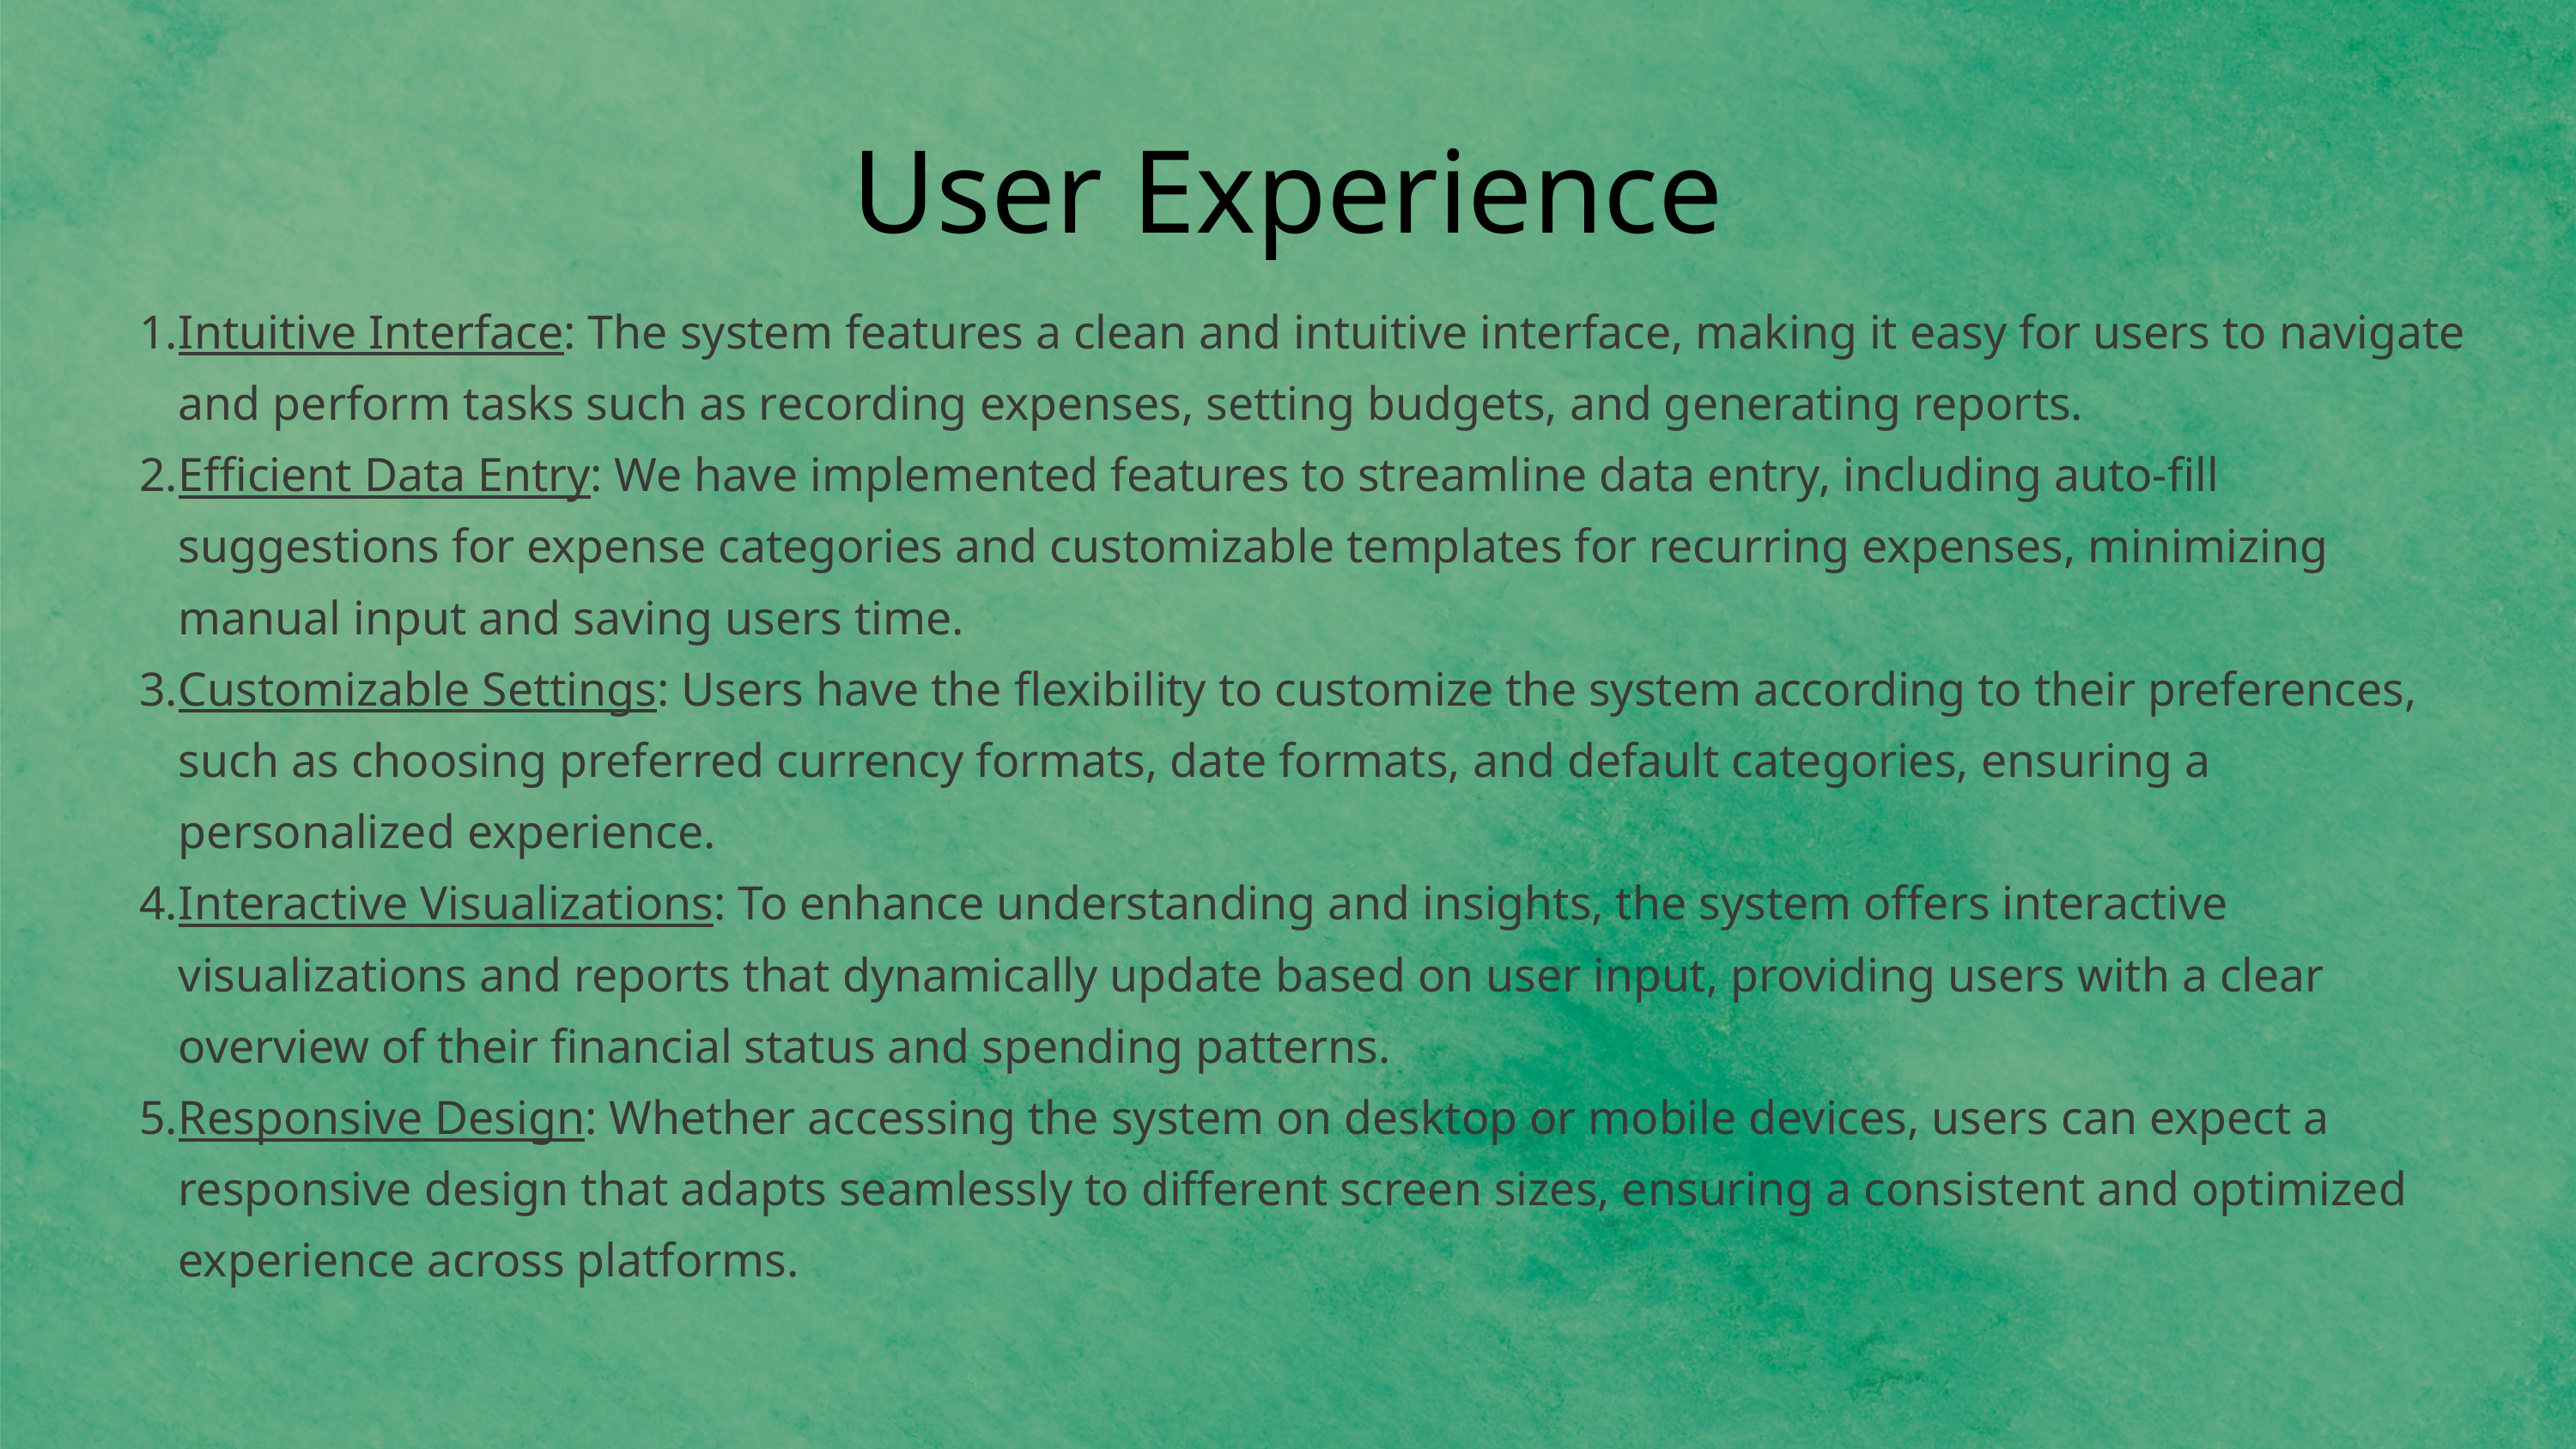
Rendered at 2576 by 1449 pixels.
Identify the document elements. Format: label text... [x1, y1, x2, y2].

text_box Intuitive Interface: The system features a clean and intuitive interface, making it easy for users to navigate and perform tasks such as recording expenses, setting budgets, and generating reports. Efficient Data Entry: We have implemented features to streamline data entry, including auto-fill suggestions for expense categories and customizable templates for recurring expenses, minimizing manual input and saving users time. Customizable Settings: Users have the flexibility to customize the system according to their preferences, such as choosing preferred currency formats, date formats, and default categories, ensuring a personalized experience. Interactive Visualizations: To enhance understanding and insights, the system offers interactive visualizations and reports that dynamically update based on user input, providing users with a clear overview of their financial status and spending patterns. Responsive Design: Whether accessing the system on desktop or mobile devices, users can expect a responsive design that adapts seamlessly to different screen sizes, ensuring a consistent and optimized experience across platforms. [100, 286, 2476, 1358]
text_box User Experience [639, 115, 1937, 257]
text_box [0, 0, 2576, 1449]
